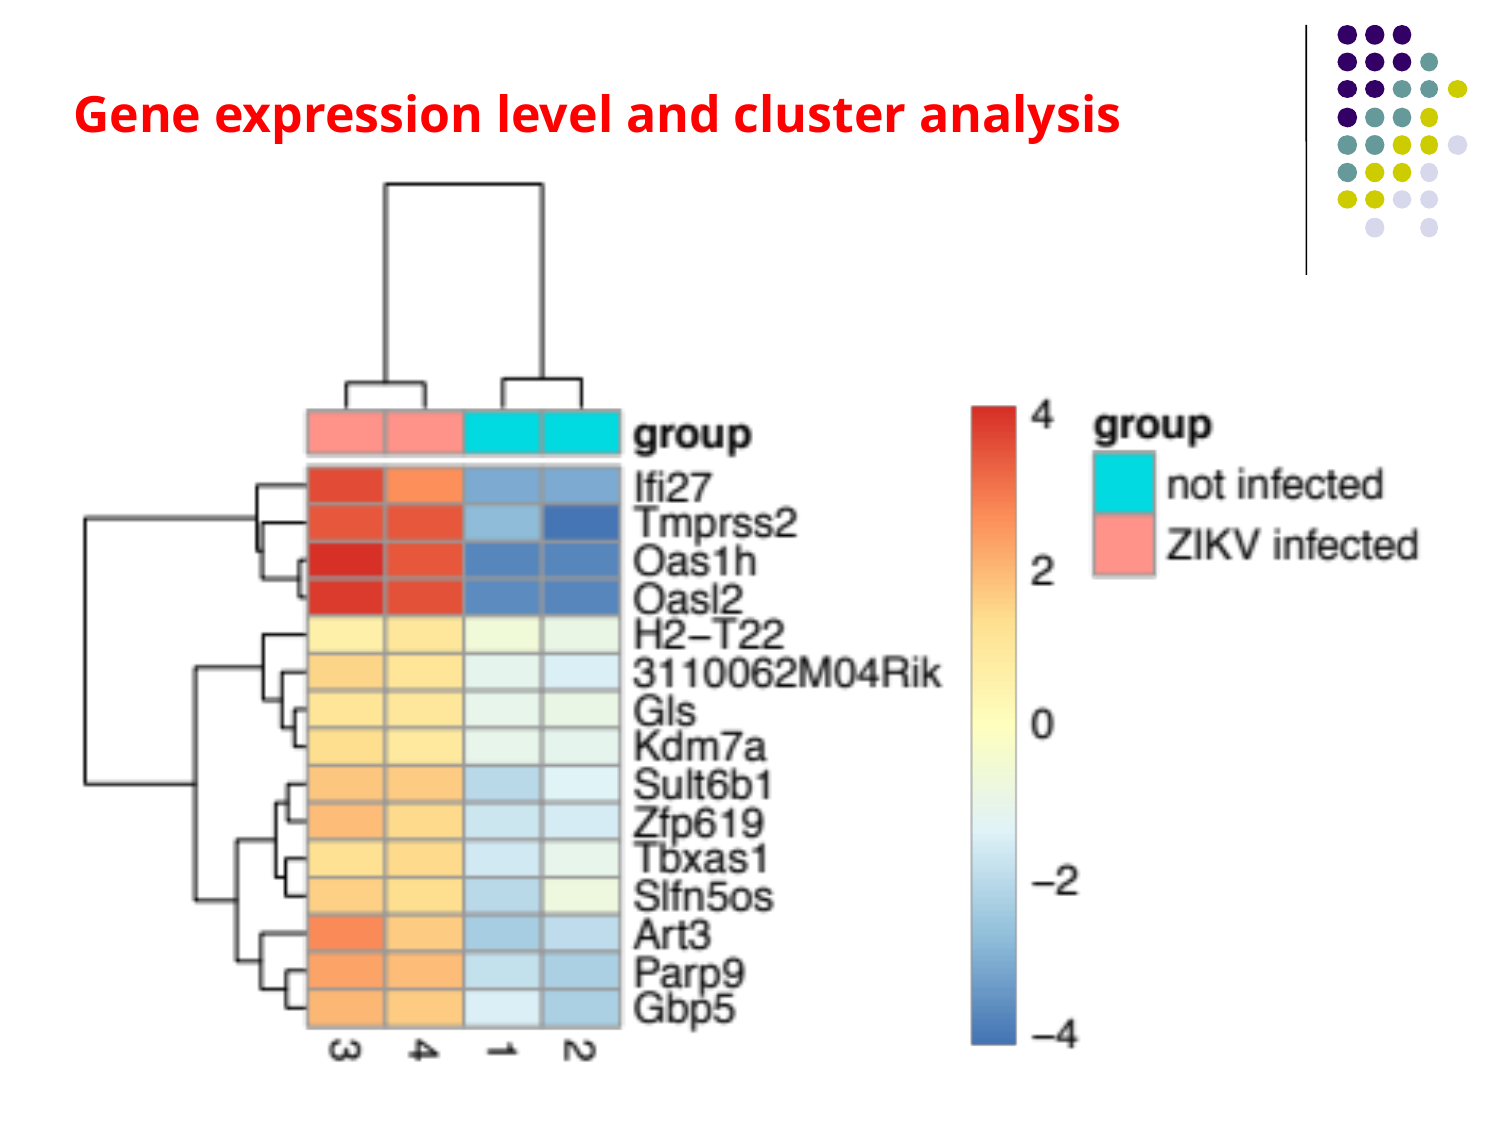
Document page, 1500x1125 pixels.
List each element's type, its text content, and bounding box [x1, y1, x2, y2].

text_box Gene expression level and cluster analysis [58, 74, 1322, 150]
picture [74, 174, 1444, 1088]
